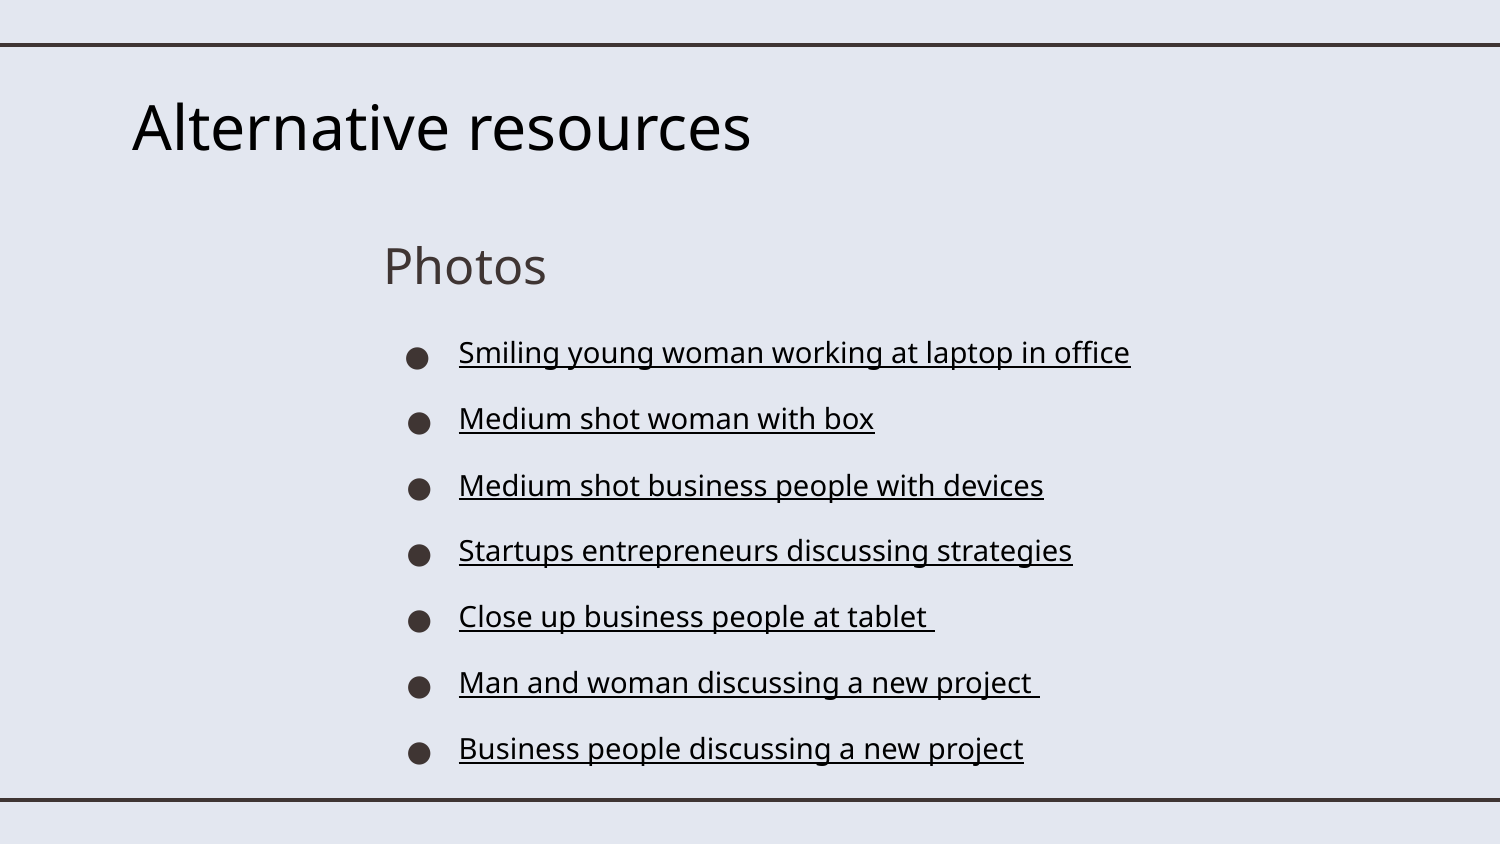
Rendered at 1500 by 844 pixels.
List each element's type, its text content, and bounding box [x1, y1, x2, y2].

subtitle Smiling young woman working at laptop in office Medium shot woman with box Medium shot business people with devices Startups entrepreneurs discussing strategies Close up business people at tablet Man and woman discussing a new project Business people discussing a new project [368, 293, 1216, 746]
subtitle Photos [368, 235, 671, 293]
title Alternative resources [116, 72, 822, 167]
